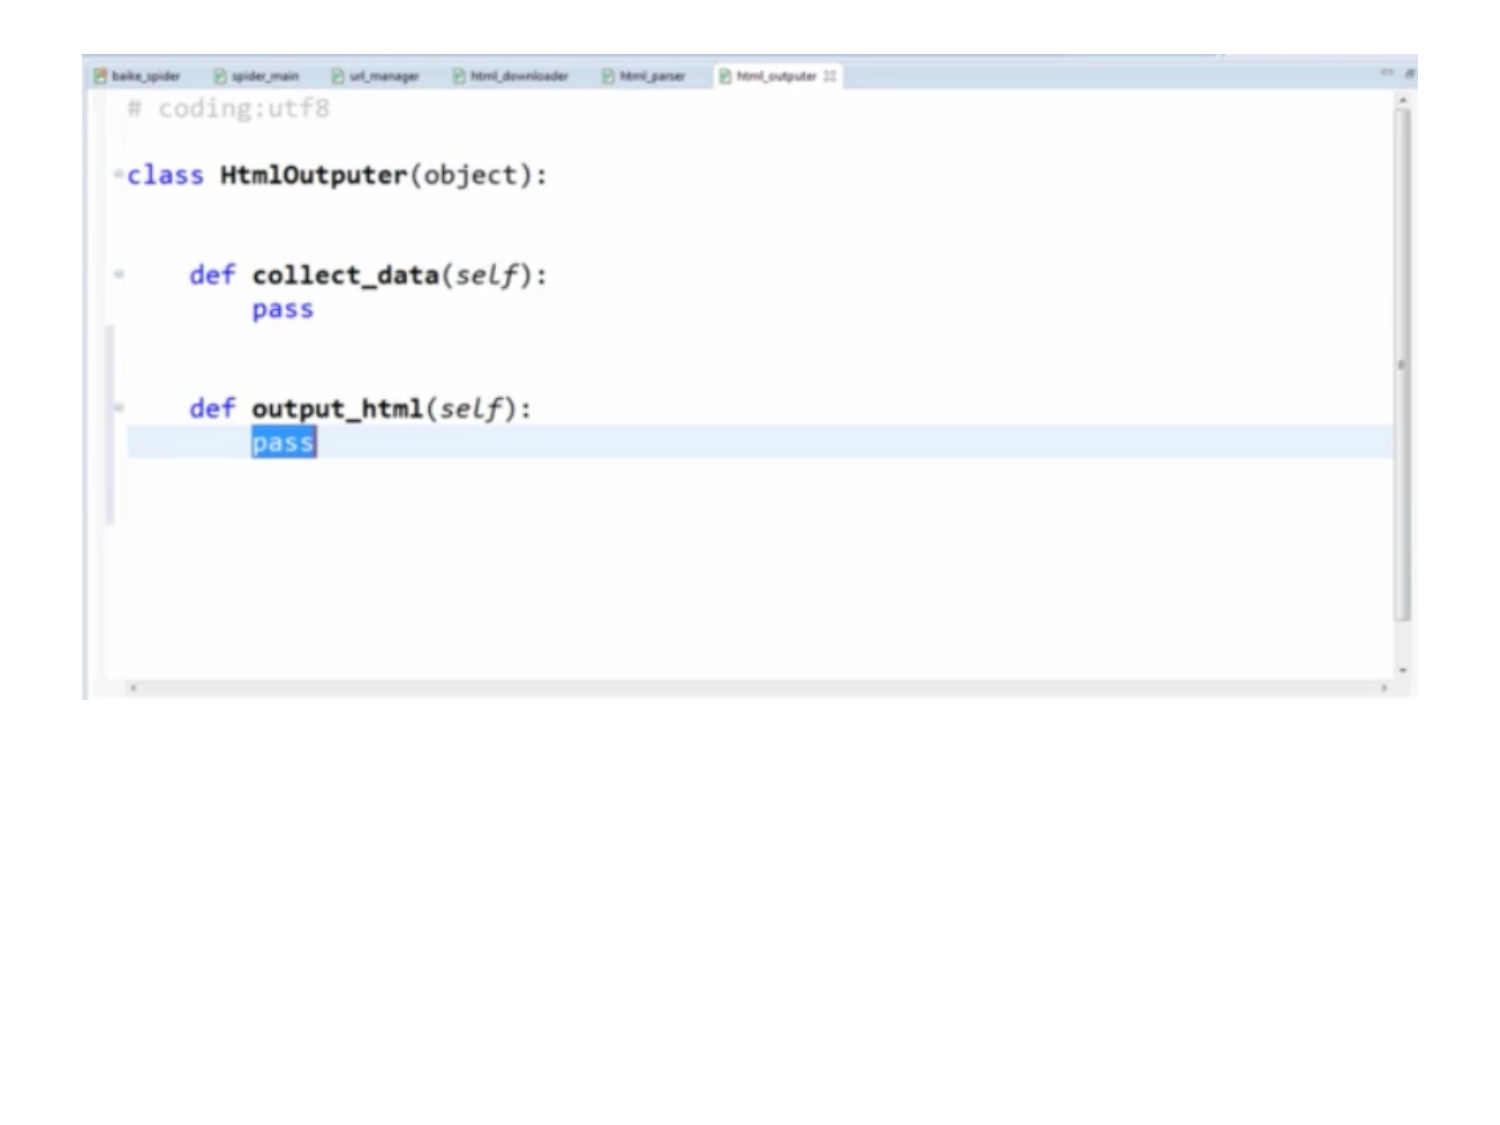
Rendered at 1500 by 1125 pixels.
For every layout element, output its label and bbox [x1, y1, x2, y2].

picture [81, 54, 1418, 701]
